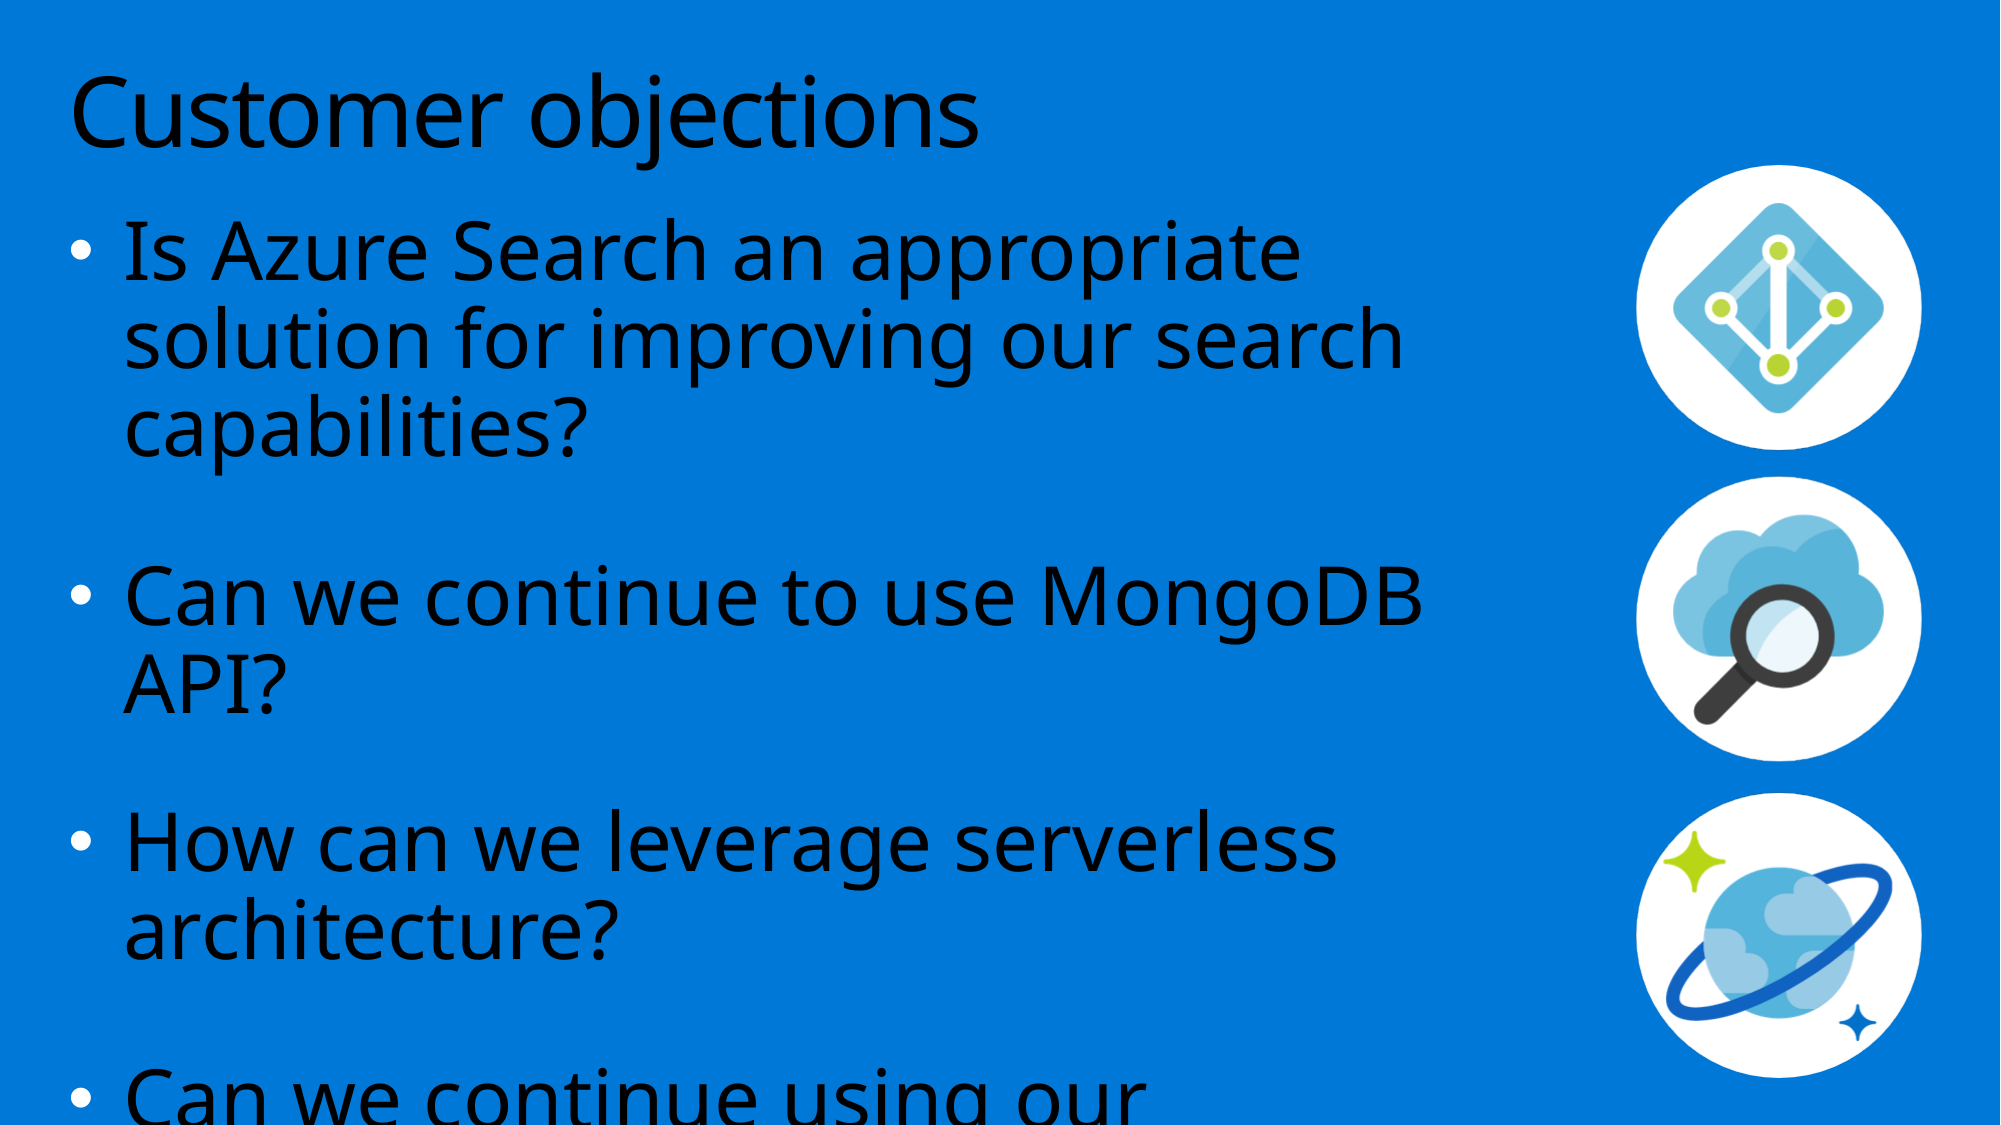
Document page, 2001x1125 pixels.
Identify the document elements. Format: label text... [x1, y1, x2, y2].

title Customer objections [44, 47, 1957, 195]
list Is Azure Search an appropriate solution for improving our search capabilities? Can we continue to use MongoDB API? How can we leverage serverless architecture? Can we continue using our development tools, or is VS Code a better option? [44, 195, 1577, 1009]
picture [1577, 165, 1979, 1078]
